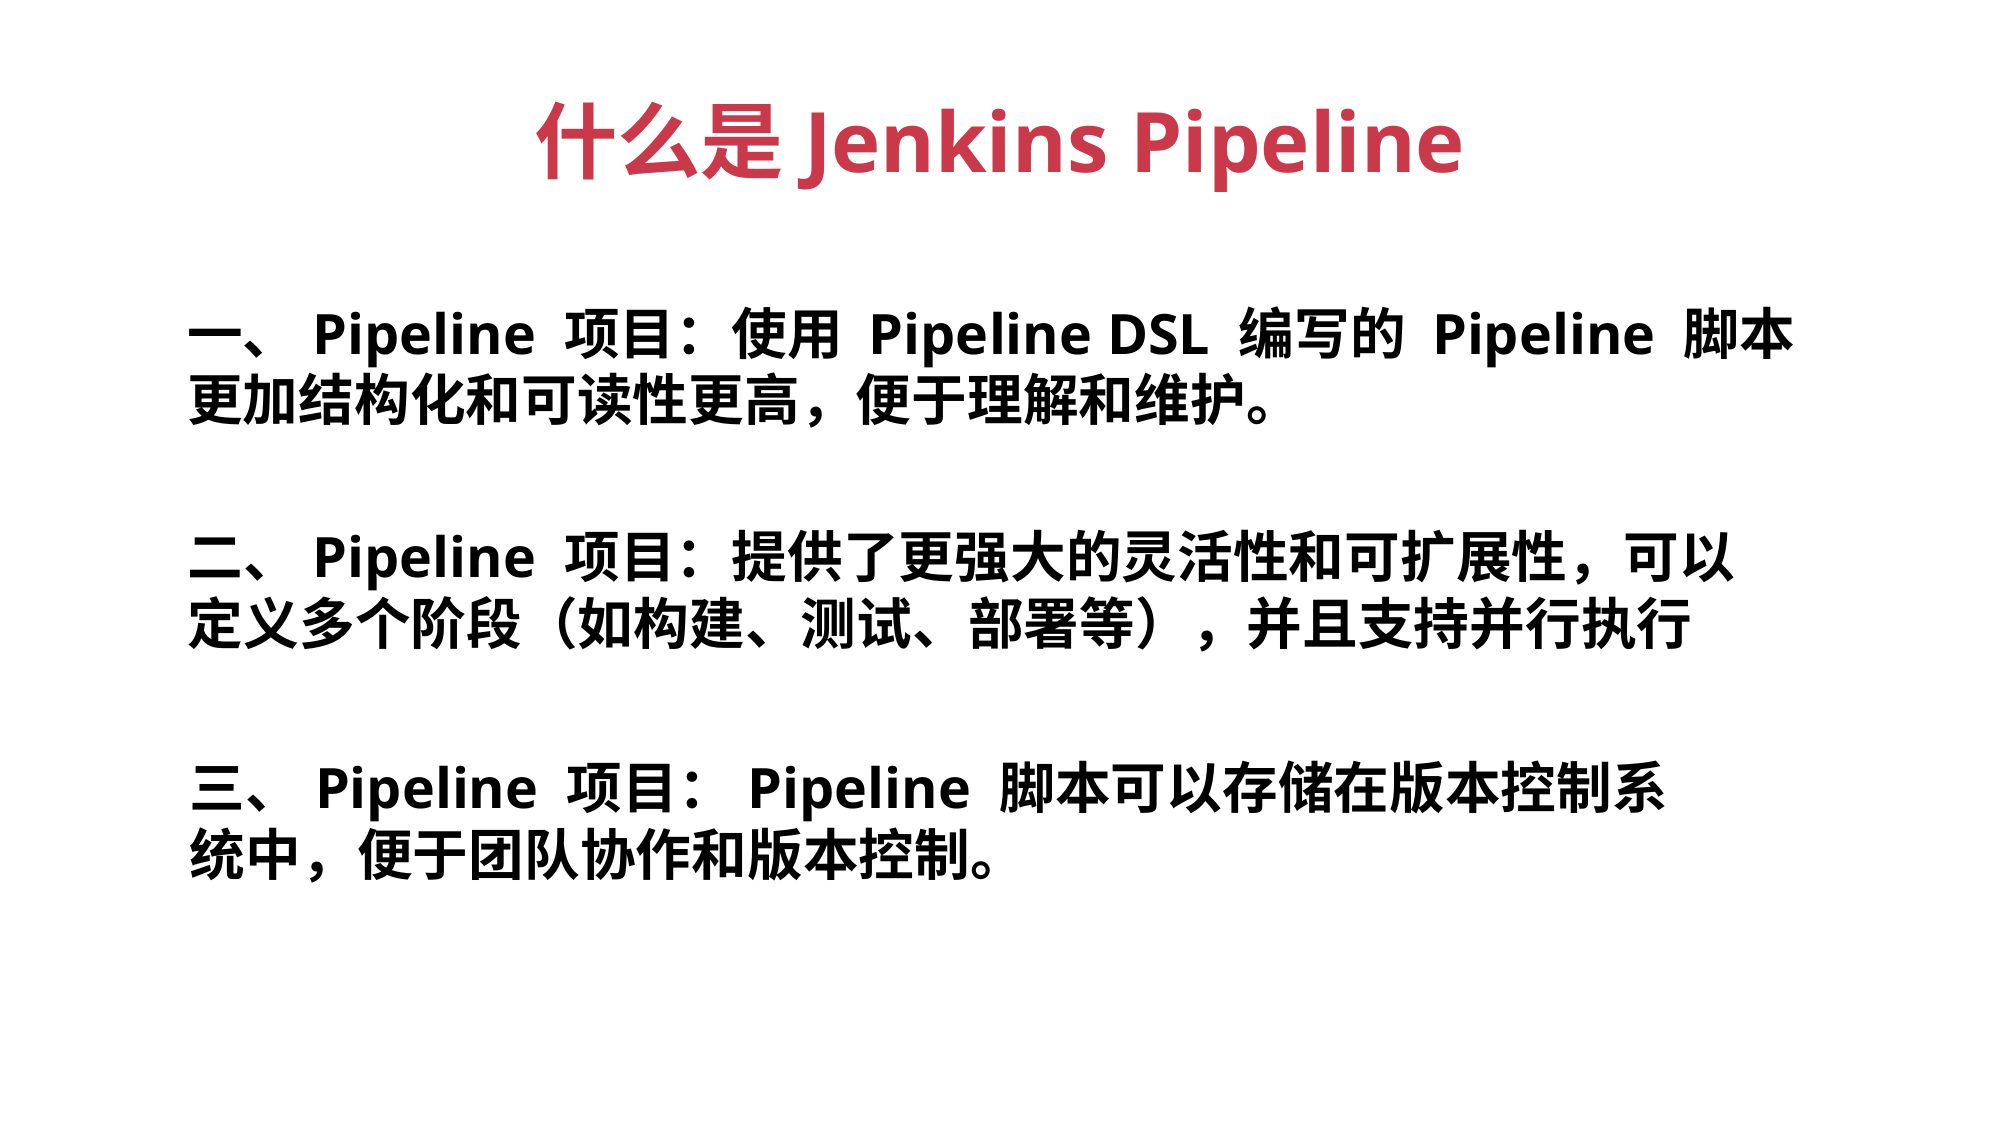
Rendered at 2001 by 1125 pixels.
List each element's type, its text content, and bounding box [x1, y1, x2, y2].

title 什么是Jenkins Pipeline [99, 44, 1901, 233]
text_box 一、Pipeline 项目：使用 Pipeline DSL 编写的 Pipeline 脚本更加结构化和可读性更高，便于理解和维护。 [172, 291, 1862, 440]
text_box 二、Pipeline 项目：提供了更强大的灵活性和可扩展性，可以定义多个阶段（如构建、测试、部署等），并且支持并行执行 [173, 514, 1793, 663]
text_box 三、Pipeline 项目：Pipeline 脚本可以存储在版本控制系统中，便于团队协作和版本控制。 [175, 745, 1730, 894]
